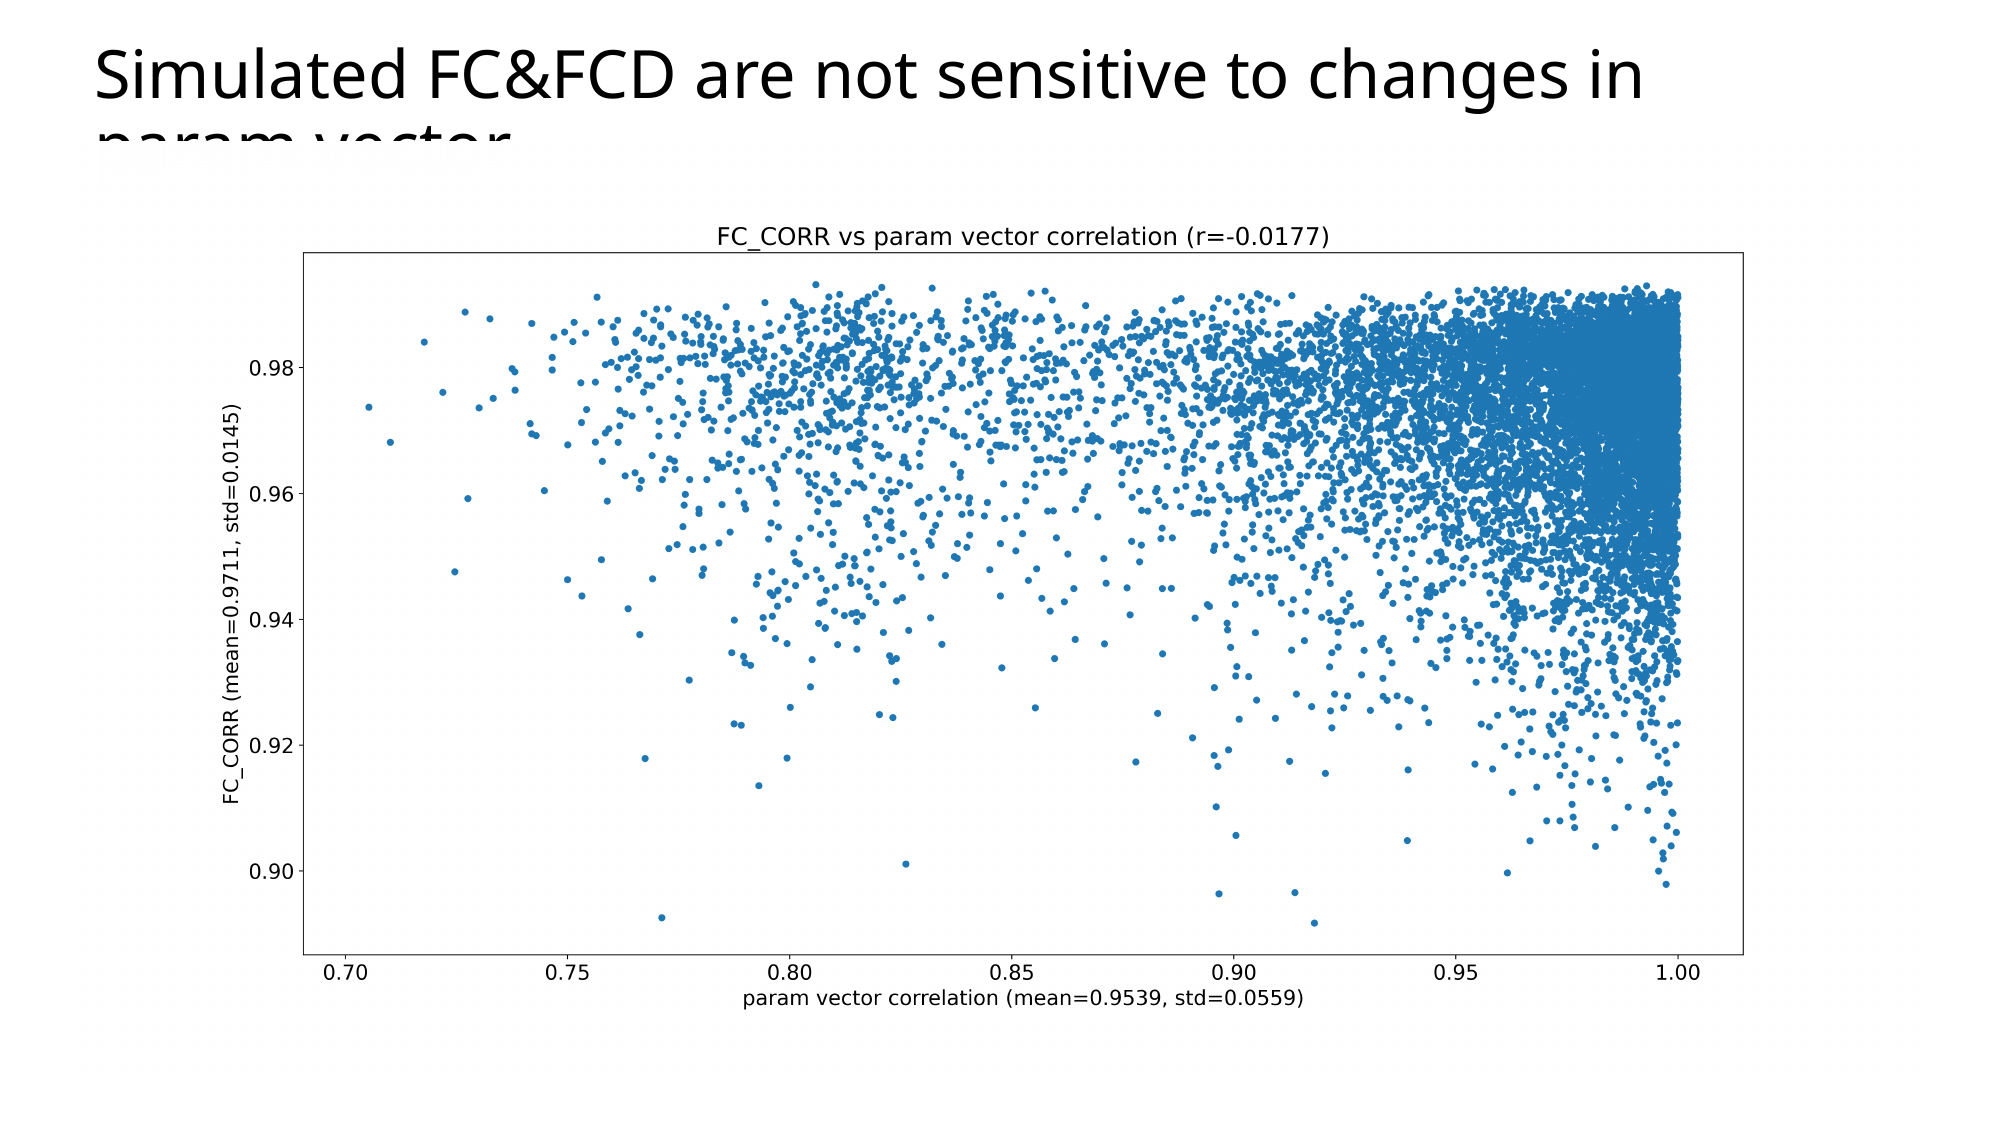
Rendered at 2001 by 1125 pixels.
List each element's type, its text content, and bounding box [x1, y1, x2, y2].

picture [71, 141, 1929, 1071]
text_box Simulated FC&FCD are not sensitive to changes in param vector [79, 29, 1837, 141]
